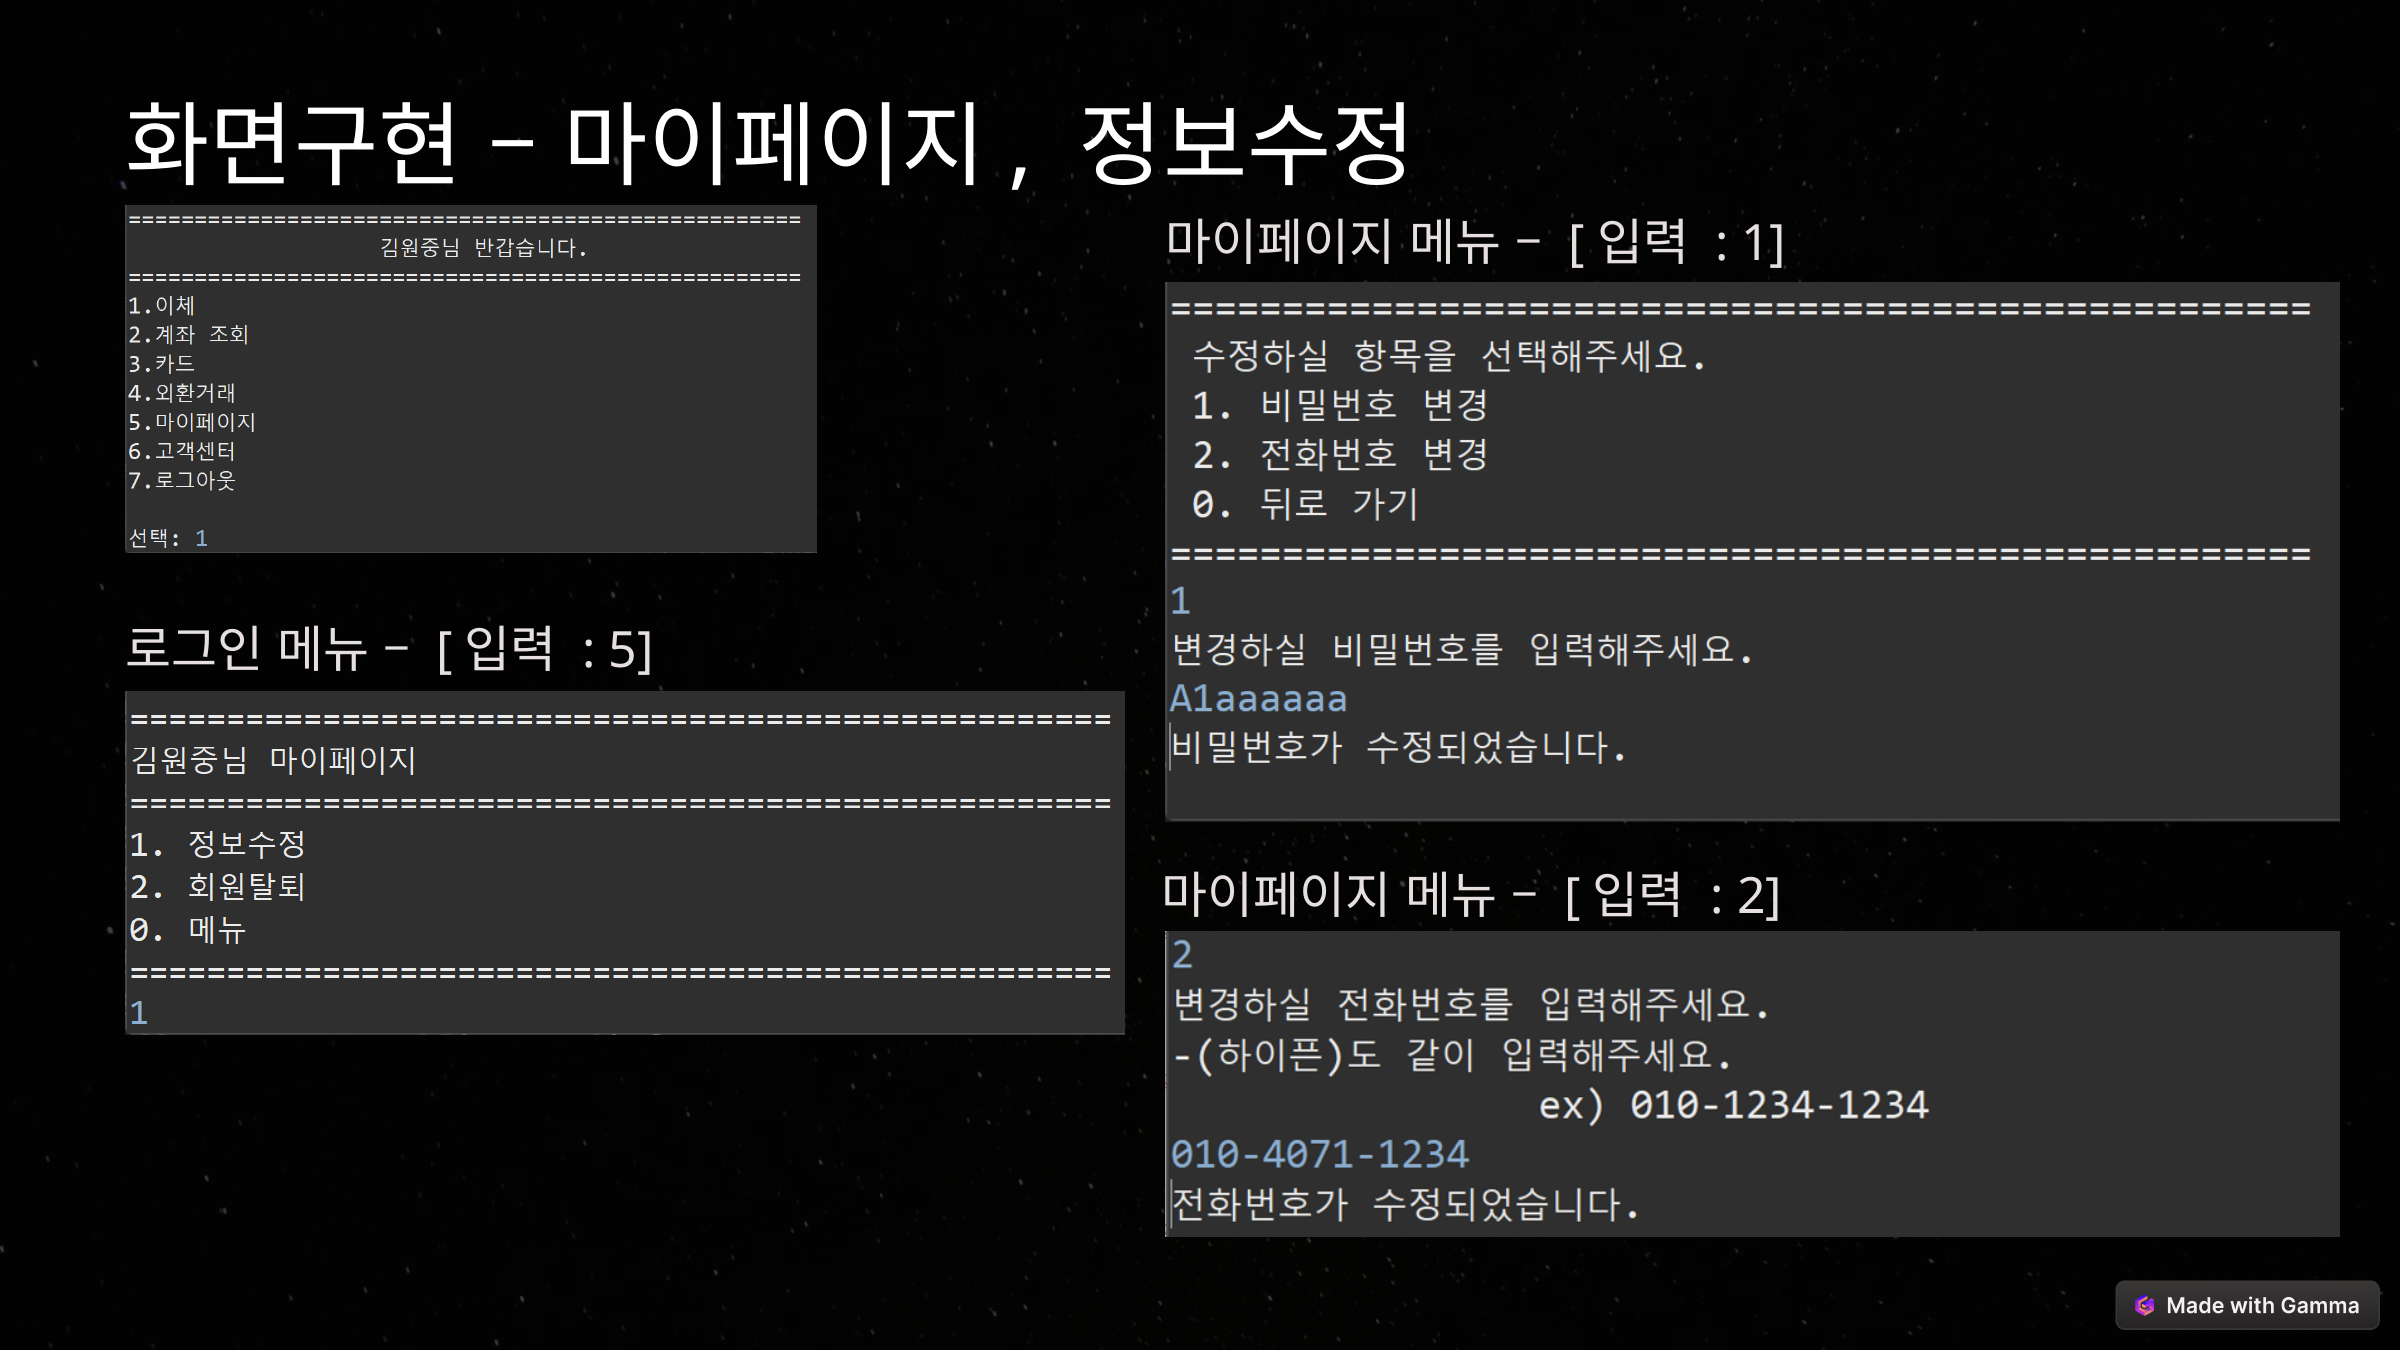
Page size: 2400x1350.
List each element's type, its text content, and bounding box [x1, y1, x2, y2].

text_box 마이페이지 메뉴 – [입력 : 1] [1165, 212, 1823, 272]
text_box 로그인 메뉴 – [입력 : 5] [125, 619, 671, 679]
picture [0, 0, 2400, 1350]
text_box 화면구현 – 마이페이지, 정보수정 [125, 82, 1148, 198]
text_box 마이페이지 메뉴 – [입력 : 2] [1161, 865, 1850, 924]
